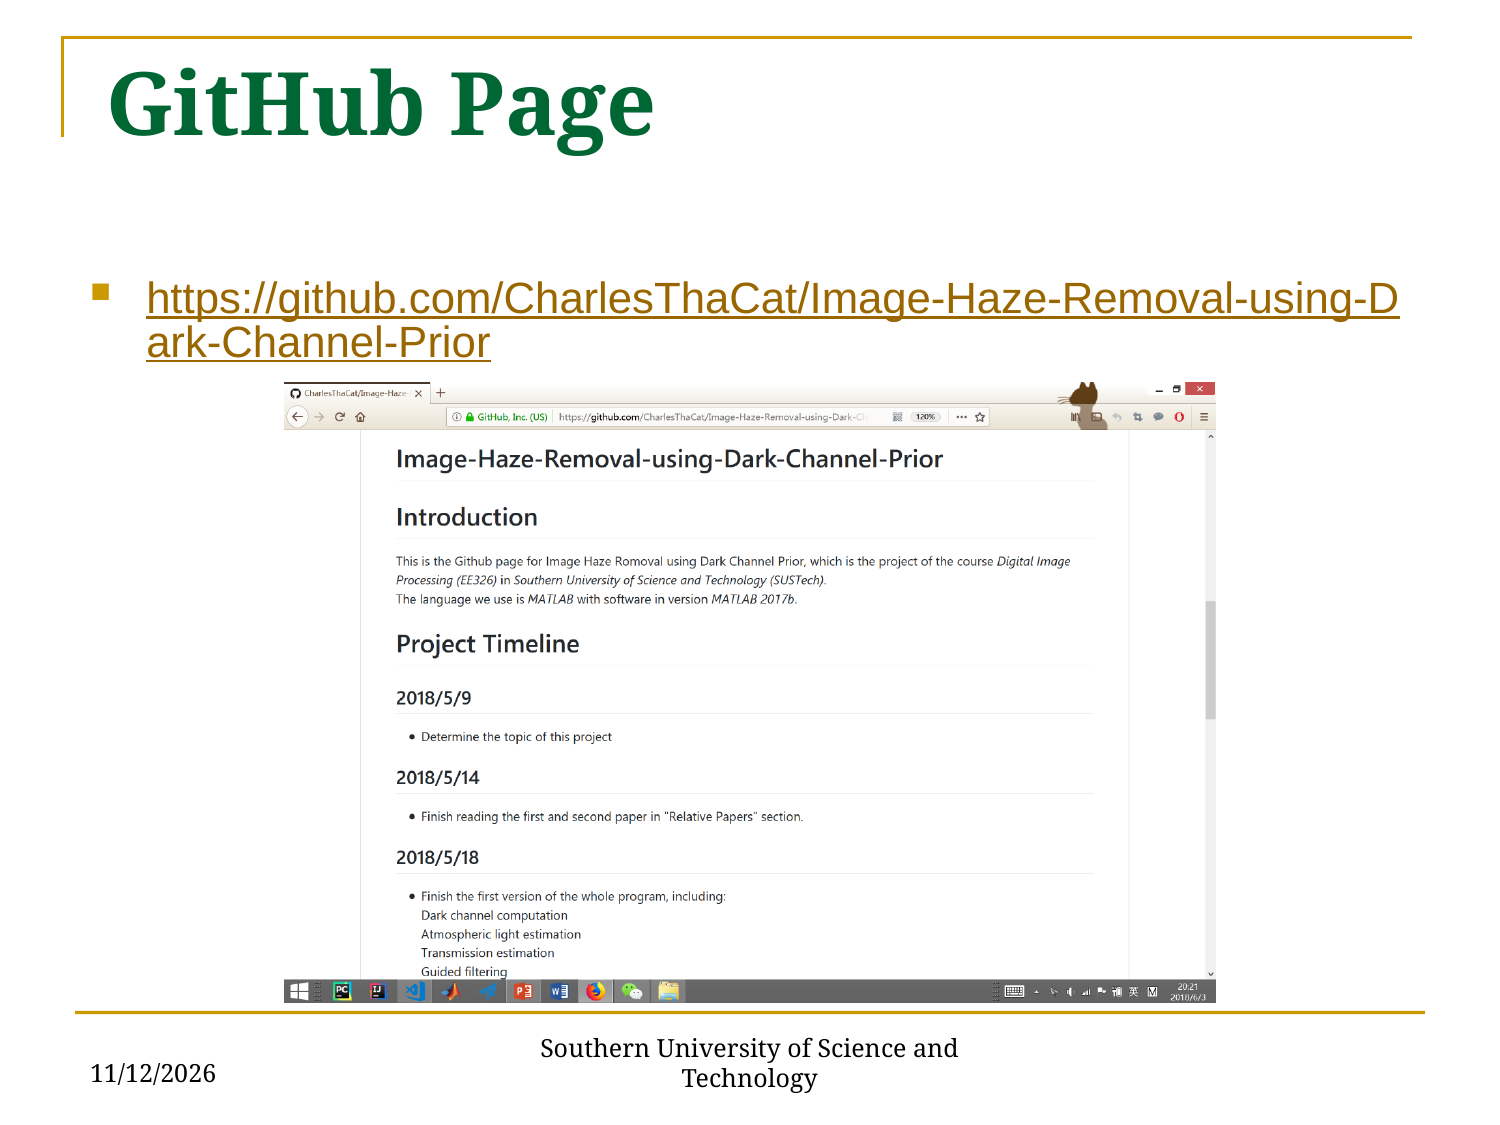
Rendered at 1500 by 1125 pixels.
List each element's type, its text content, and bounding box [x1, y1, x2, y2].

text_box https://github.com/CharlesThaCat/Image-Haze-Removal-using-Dark-Channel-Prior [74, 262, 1425, 1006]
footer Southern University of Science and Technology [501, 1024, 999, 1100]
picture [284, 381, 1216, 1004]
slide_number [74, 1023, 426, 1100]
title GitHub Page [91, 59, 1442, 247]
